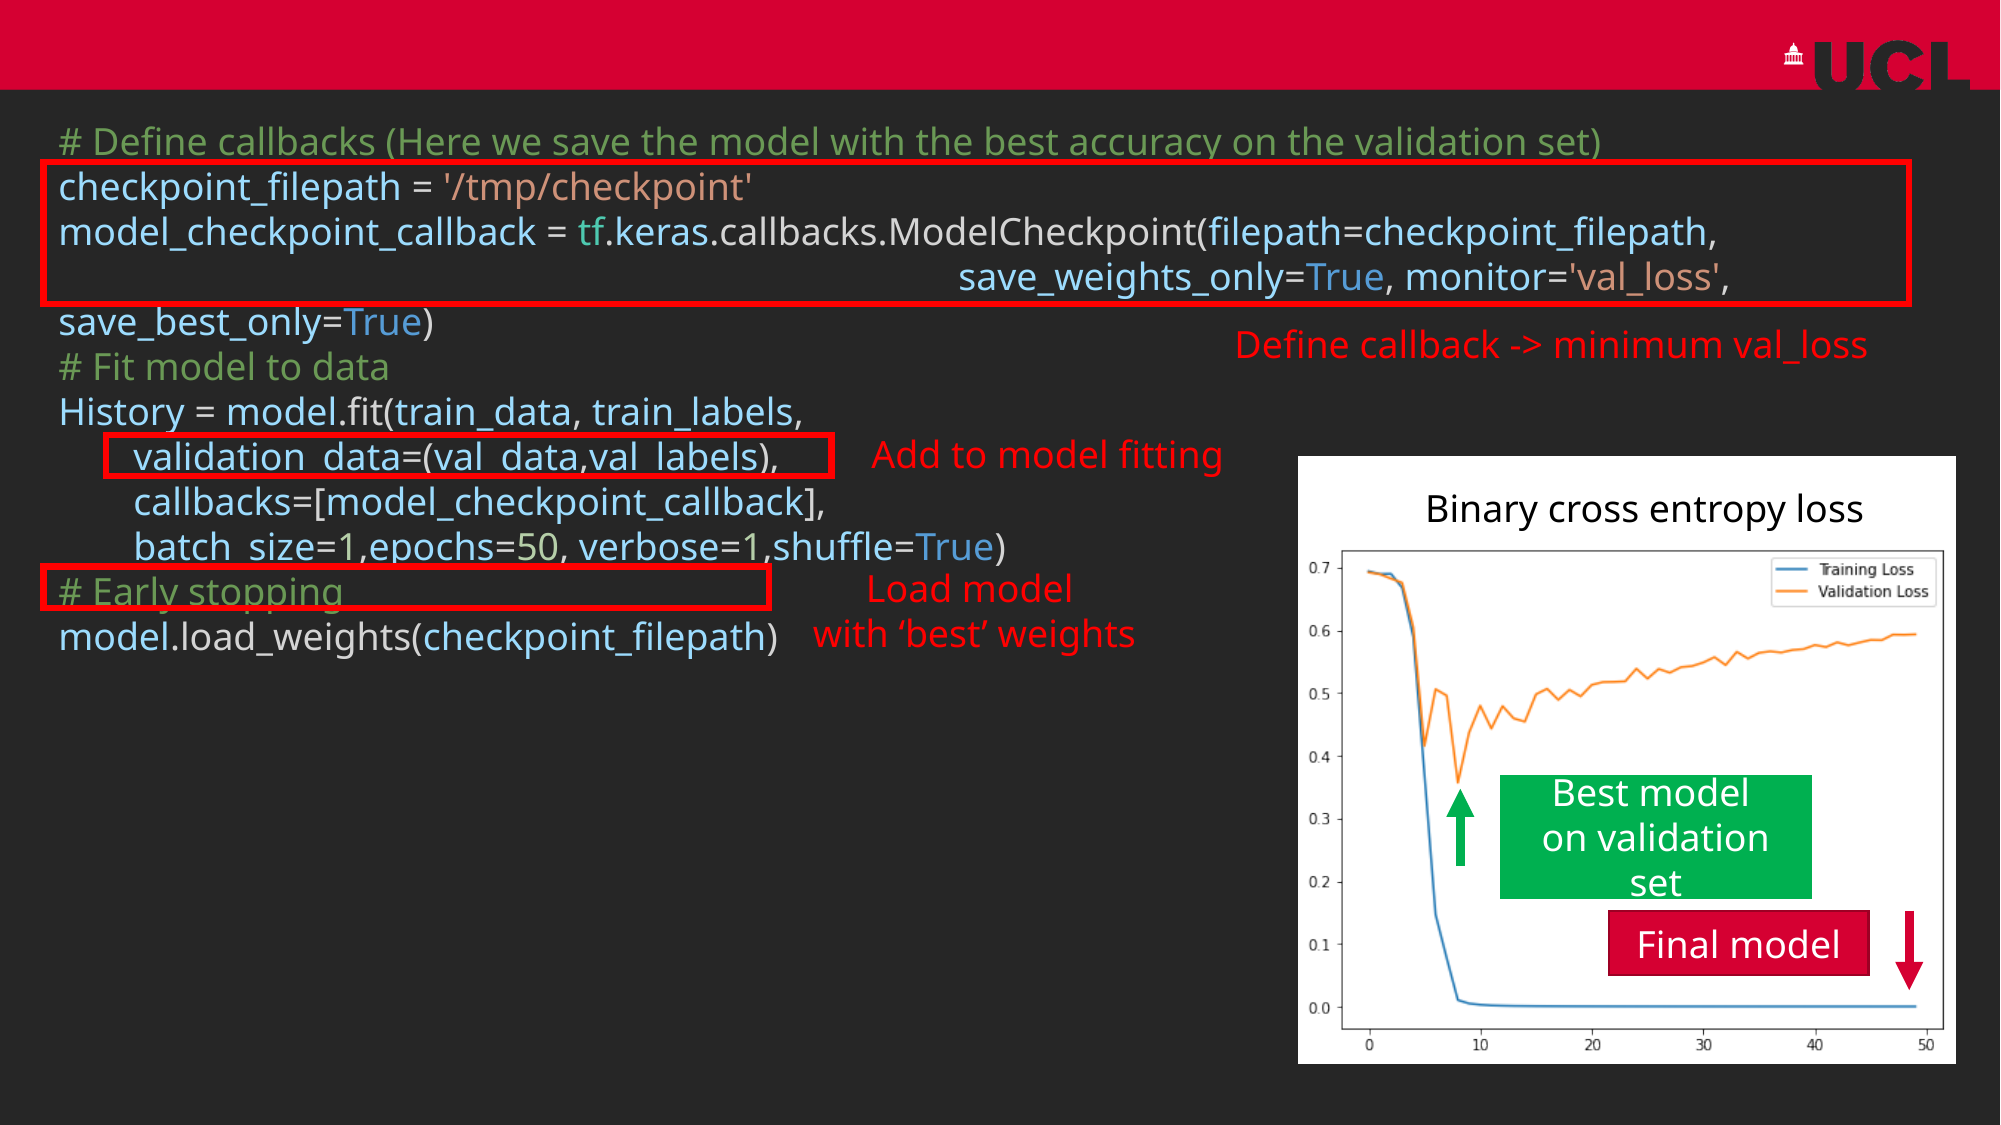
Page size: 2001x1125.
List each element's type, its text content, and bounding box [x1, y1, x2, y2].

text_box # Define callbacks (Here we save the model with the best accuracy on the validation set) checkpoint_filepath = '/tmp/checkpoint' model_checkpoint_callback = tf.keras.callbacks.ModelCheckpoint(filepath=checkpoint_filepath, save_weights_only=True, monitor='val_loss', save_best_only=True) # Fit model to data History = model.fit(train_data, train_labels, validation_data=(val_data,val_labels), callbacks=[model_checkpoint_callback], batch_size=1,epochs=50, verbose=1,shuffle=True) # Early stopping model.load_weights(checkpoint_filepath) [43, 110, 2000, 666]
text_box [43, 557, 1179, 664]
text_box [43, 161, 1910, 375]
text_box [1297, 456, 1957, 1064]
picture [0, 0, 2001, 90]
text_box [105, 423, 1547, 484]
